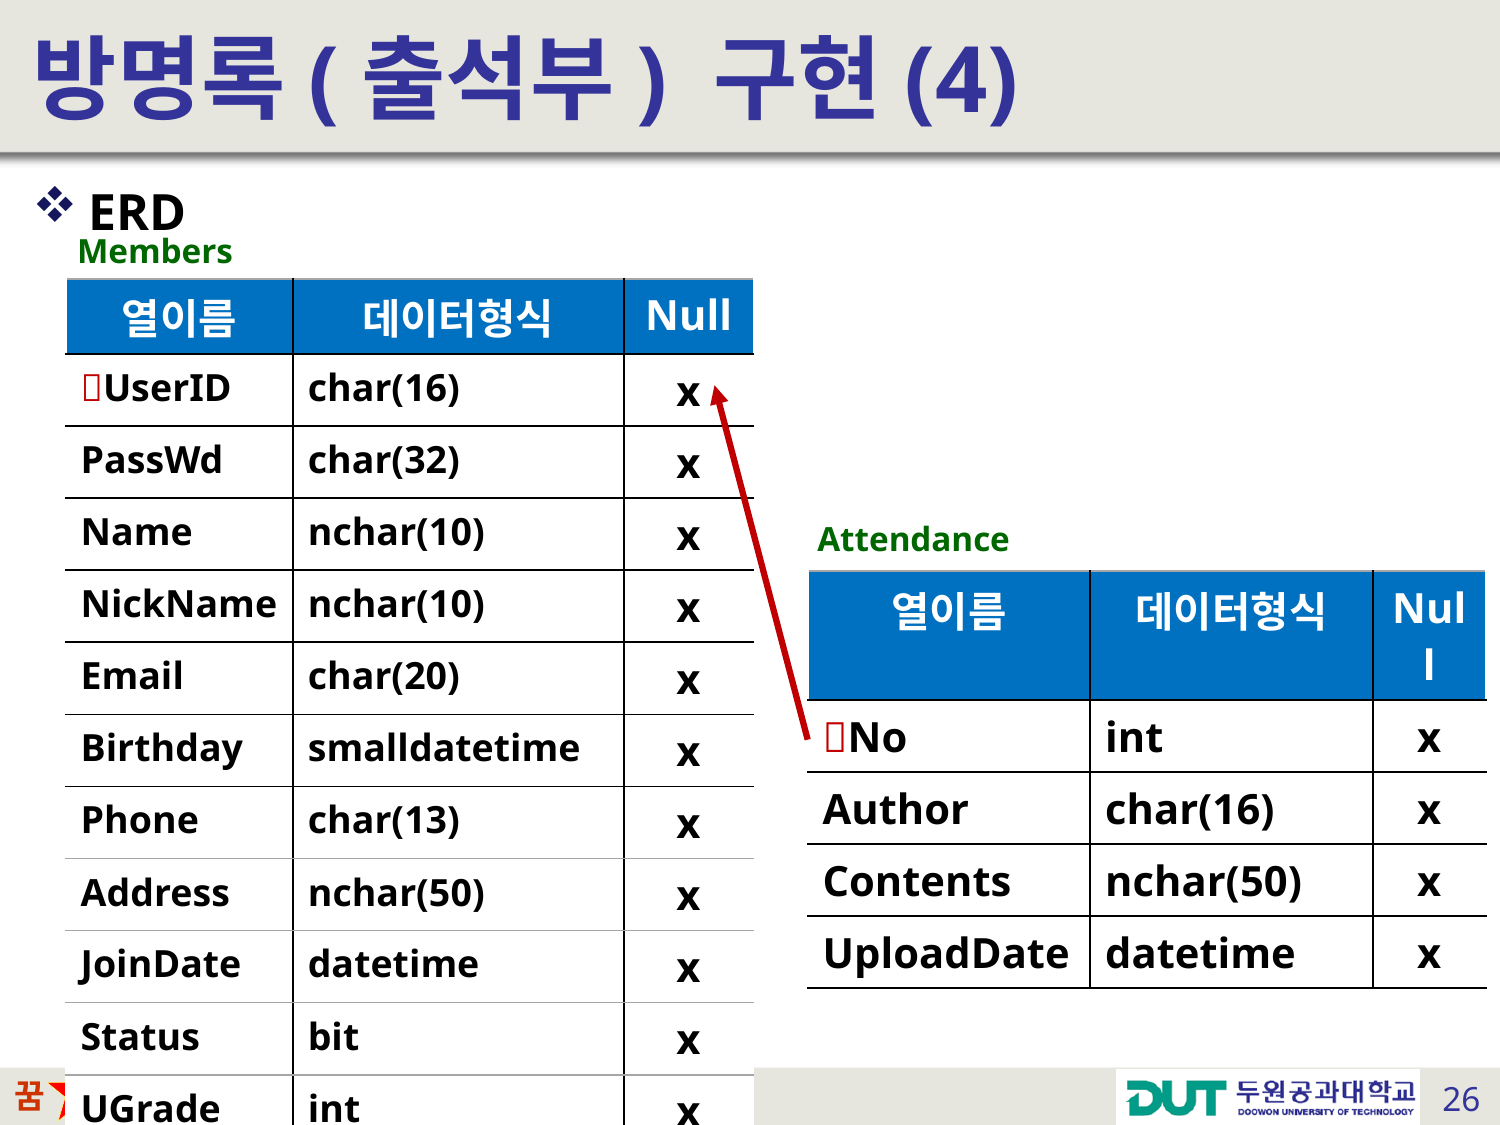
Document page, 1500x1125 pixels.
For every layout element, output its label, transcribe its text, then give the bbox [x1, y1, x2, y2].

table_cell nchar(10) [294, 499, 623, 569]
table_cell smalldatetime [294, 715, 623, 786]
picture [0, 1066, 65, 1125]
table_cell x [625, 931, 753, 1002]
table_cell bit [294, 1003, 623, 1074]
table_header Null [625, 280, 753, 353]
table_cell Email [67, 643, 292, 714]
table_cell x [625, 355, 753, 425]
table_cell JoinDate [67, 931, 292, 1002]
table_cell x [1374, 701, 1485, 771]
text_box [714, 385, 808, 740]
table_cell nchar(50) [1091, 845, 1372, 915]
table_header 데이터형식 [294, 280, 623, 353]
table_cell char(20) [294, 643, 623, 714]
table_cell Author [809, 773, 1089, 843]
table_cell No [809, 701, 1089, 771]
title 방명록(출석부) 구현(4) [17, 8, 1483, 142]
table_cell UGrade [67, 1076, 292, 1125]
text_box Attendance [813, 510, 1026, 566]
table_cell char(16) [1091, 773, 1372, 843]
table_cell Phone [67, 787, 292, 858]
table_cell datetime [1091, 917, 1372, 987]
table_cell int [294, 1076, 623, 1125]
table_cell x [1374, 845, 1485, 915]
table_cell nchar(10) [294, 571, 623, 641]
table_cell x [625, 499, 709, 569]
table_cell x [1374, 773, 1485, 843]
table_cell char(16) [294, 355, 623, 425]
table_cell x [625, 715, 753, 786]
table_header Null [1374, 572, 1485, 699]
table_cell datetime [294, 931, 623, 1002]
list ERD [17, 160, 1487, 1067]
table_header 데이터형식 [1091, 572, 1372, 699]
table_cell Address [67, 859, 292, 930]
table_cell x [625, 1003, 753, 1074]
table_cell UserID [67, 355, 292, 425]
table_cell char(32) [294, 427, 623, 497]
table_cell Birthday [67, 715, 292, 786]
table_cell x [625, 643, 709, 714]
table_cell x [625, 1076, 753, 1125]
picture [0, 0, 1500, 173]
table_cell x [625, 427, 709, 497]
table_cell int [1091, 701, 1372, 771]
text_box Members [62, 223, 248, 278]
table_cell x [625, 571, 709, 641]
table_header 열이름 [67, 280, 292, 353]
table_cell Name [67, 499, 292, 569]
table_cell Status [67, 1003, 292, 1074]
table_cell UploadDate [809, 917, 1089, 987]
table_cell NickName [67, 571, 292, 641]
table_cell x [625, 787, 753, 858]
table_cell Contents [809, 845, 1089, 915]
table_cell x [625, 859, 753, 930]
table_header 열이름 [813, 572, 1089, 699]
picture [754, 1066, 1500, 1125]
table_cell nchar(50) [294, 859, 623, 930]
table_cell char(13) [294, 787, 623, 858]
table_cell PassWd [67, 427, 292, 497]
table_cell x [1374, 917, 1485, 987]
